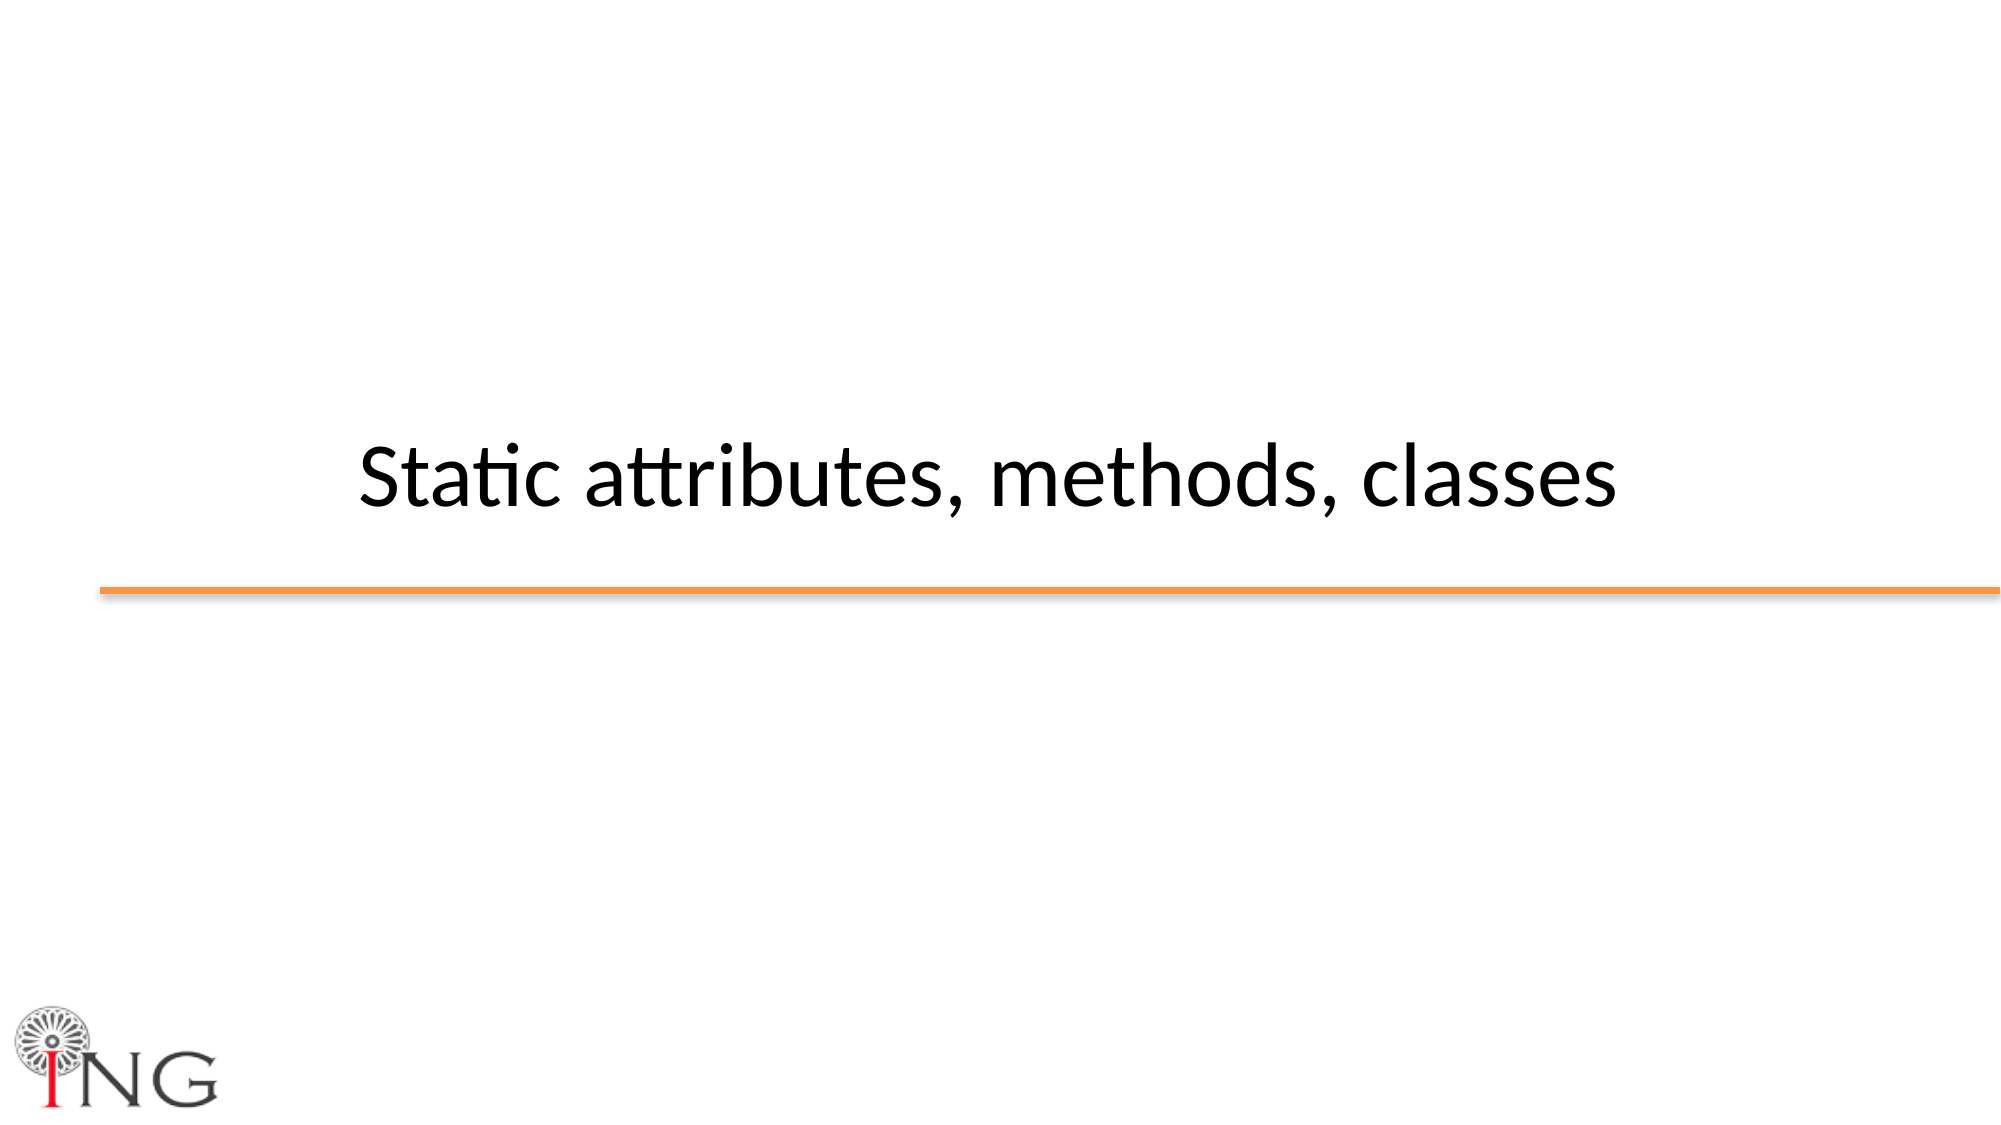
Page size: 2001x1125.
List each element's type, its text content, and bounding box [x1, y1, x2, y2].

picture [0, 987, 244, 1125]
title Static attributes, methods, classes [150, 349, 1850, 591]
